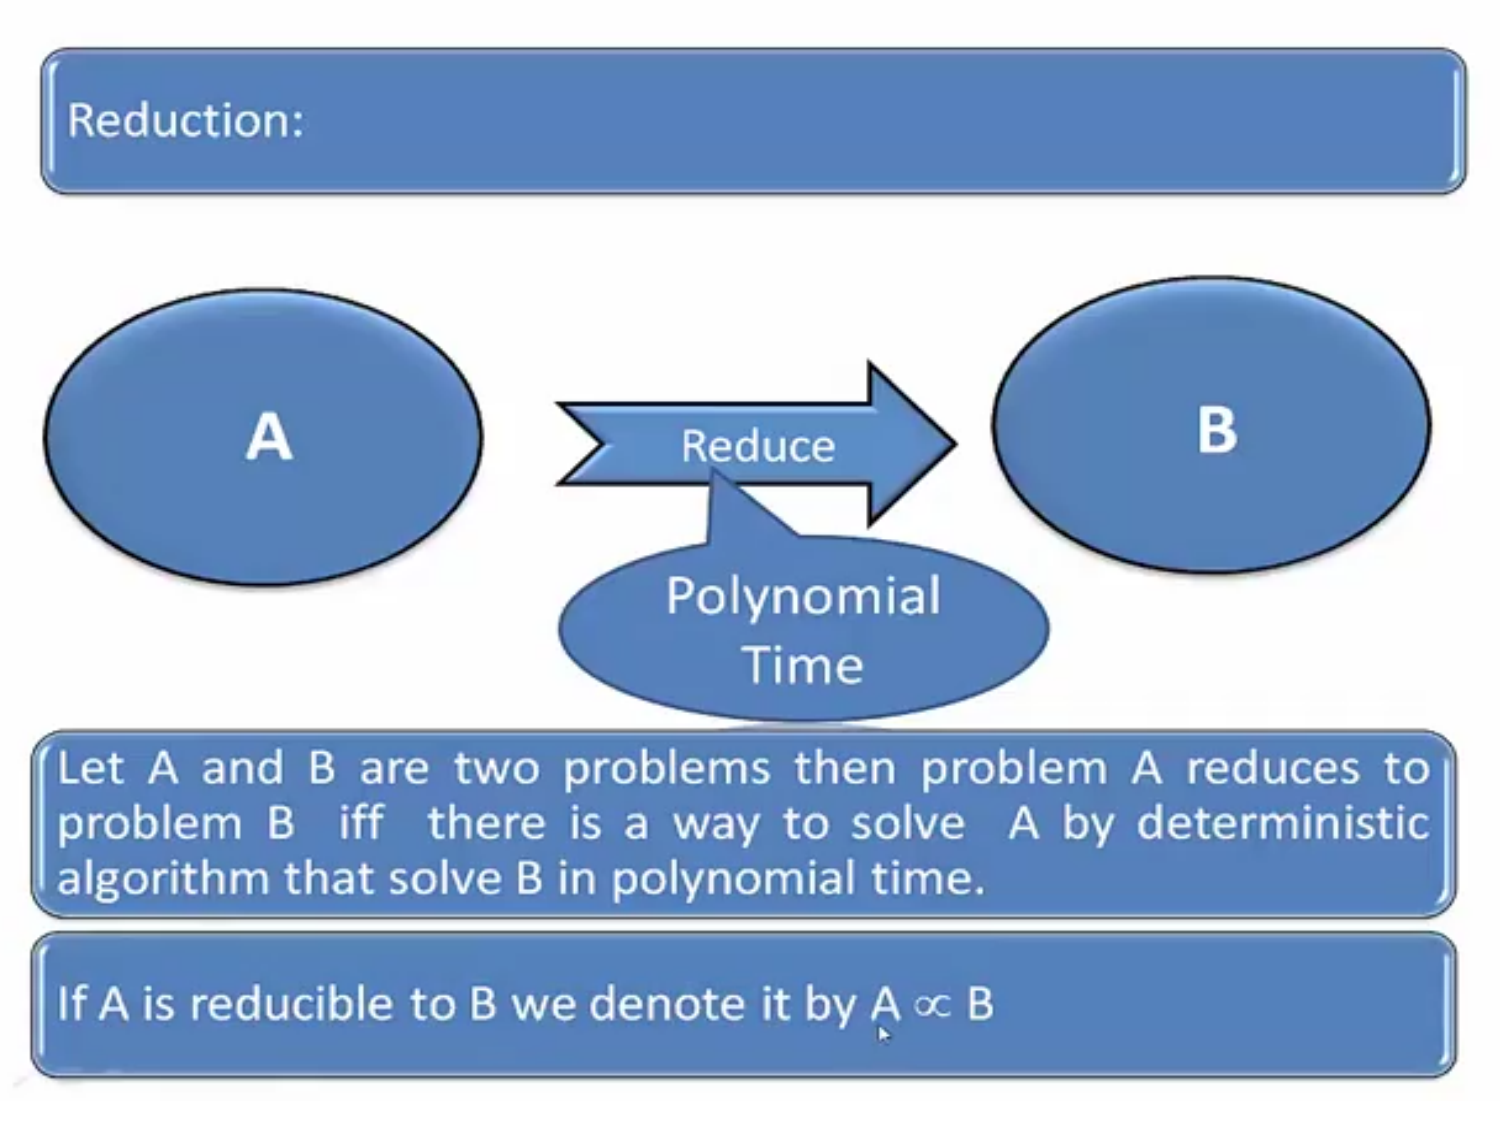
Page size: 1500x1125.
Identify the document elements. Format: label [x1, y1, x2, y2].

list [0, 0, 1500, 1101]
